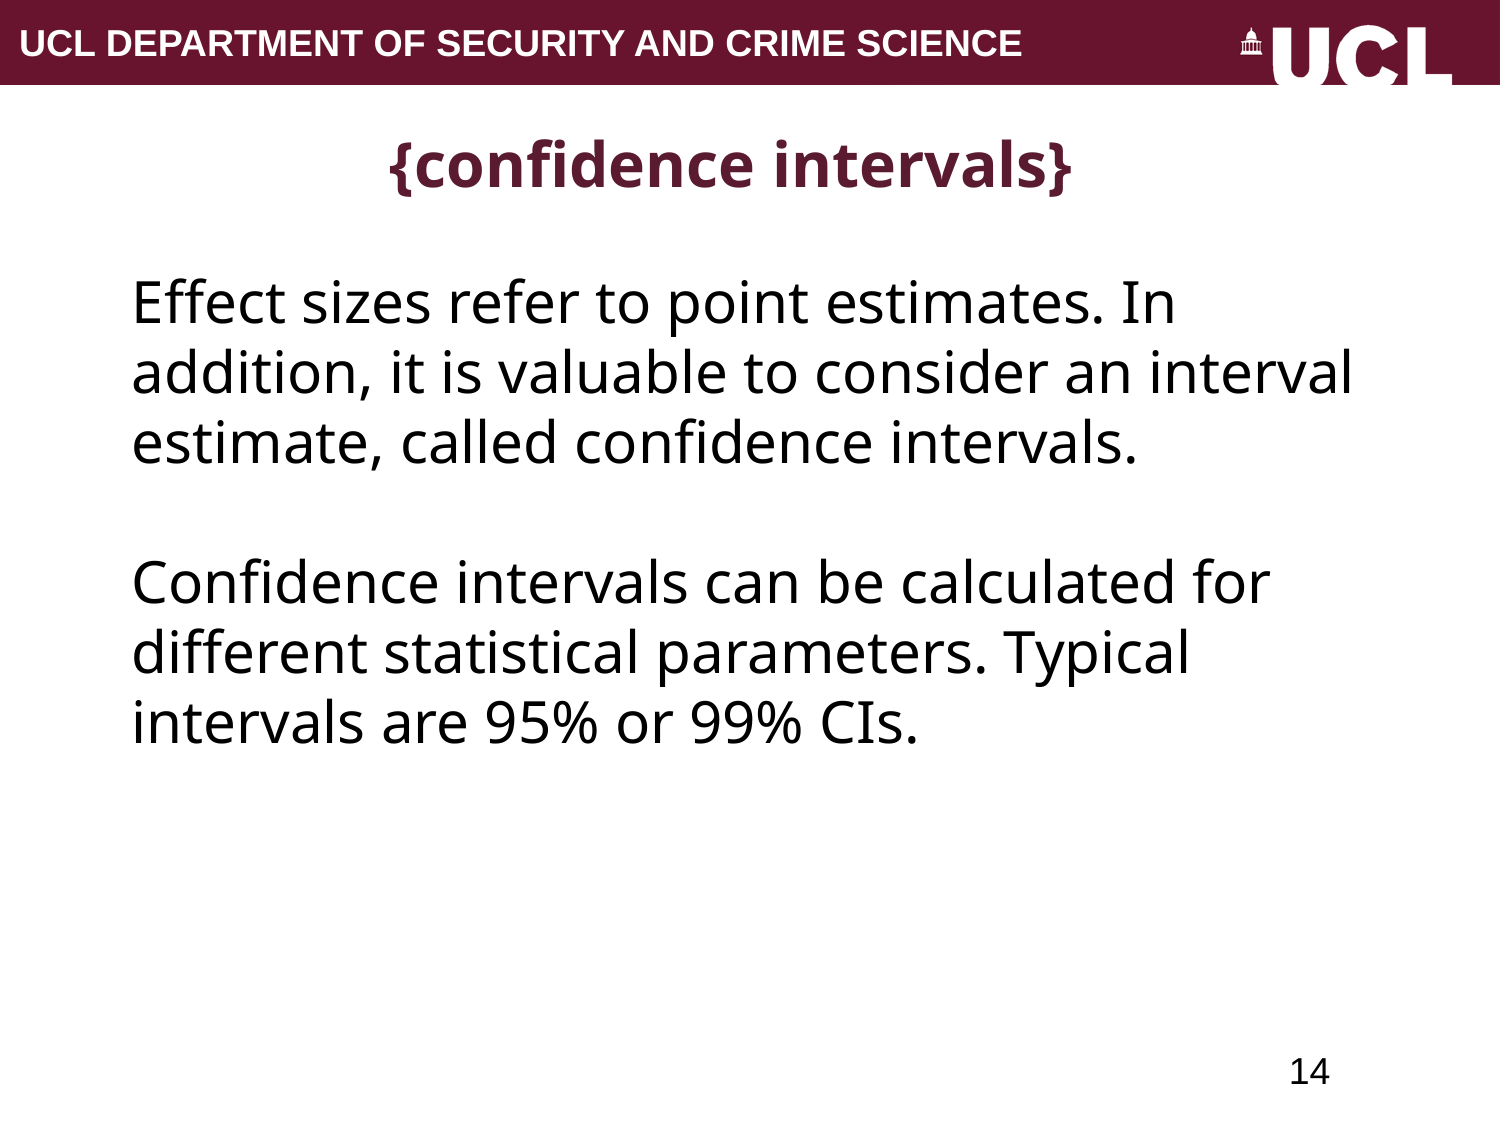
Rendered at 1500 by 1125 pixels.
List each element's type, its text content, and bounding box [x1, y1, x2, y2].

list Effect sizes refer to point estimates. In addition, it is valuable to consider an interval estimate, called confidence intervals. Confidence intervals can be calculated for different statistical parameters. Typical intervals are 95% or 99% CIs. [123, 257, 1377, 982]
picture [0, 0, 1500, 85]
title {confidence intervals} [34, 116, 1429, 259]
slide_number 14 [1280, 1039, 1341, 1098]
